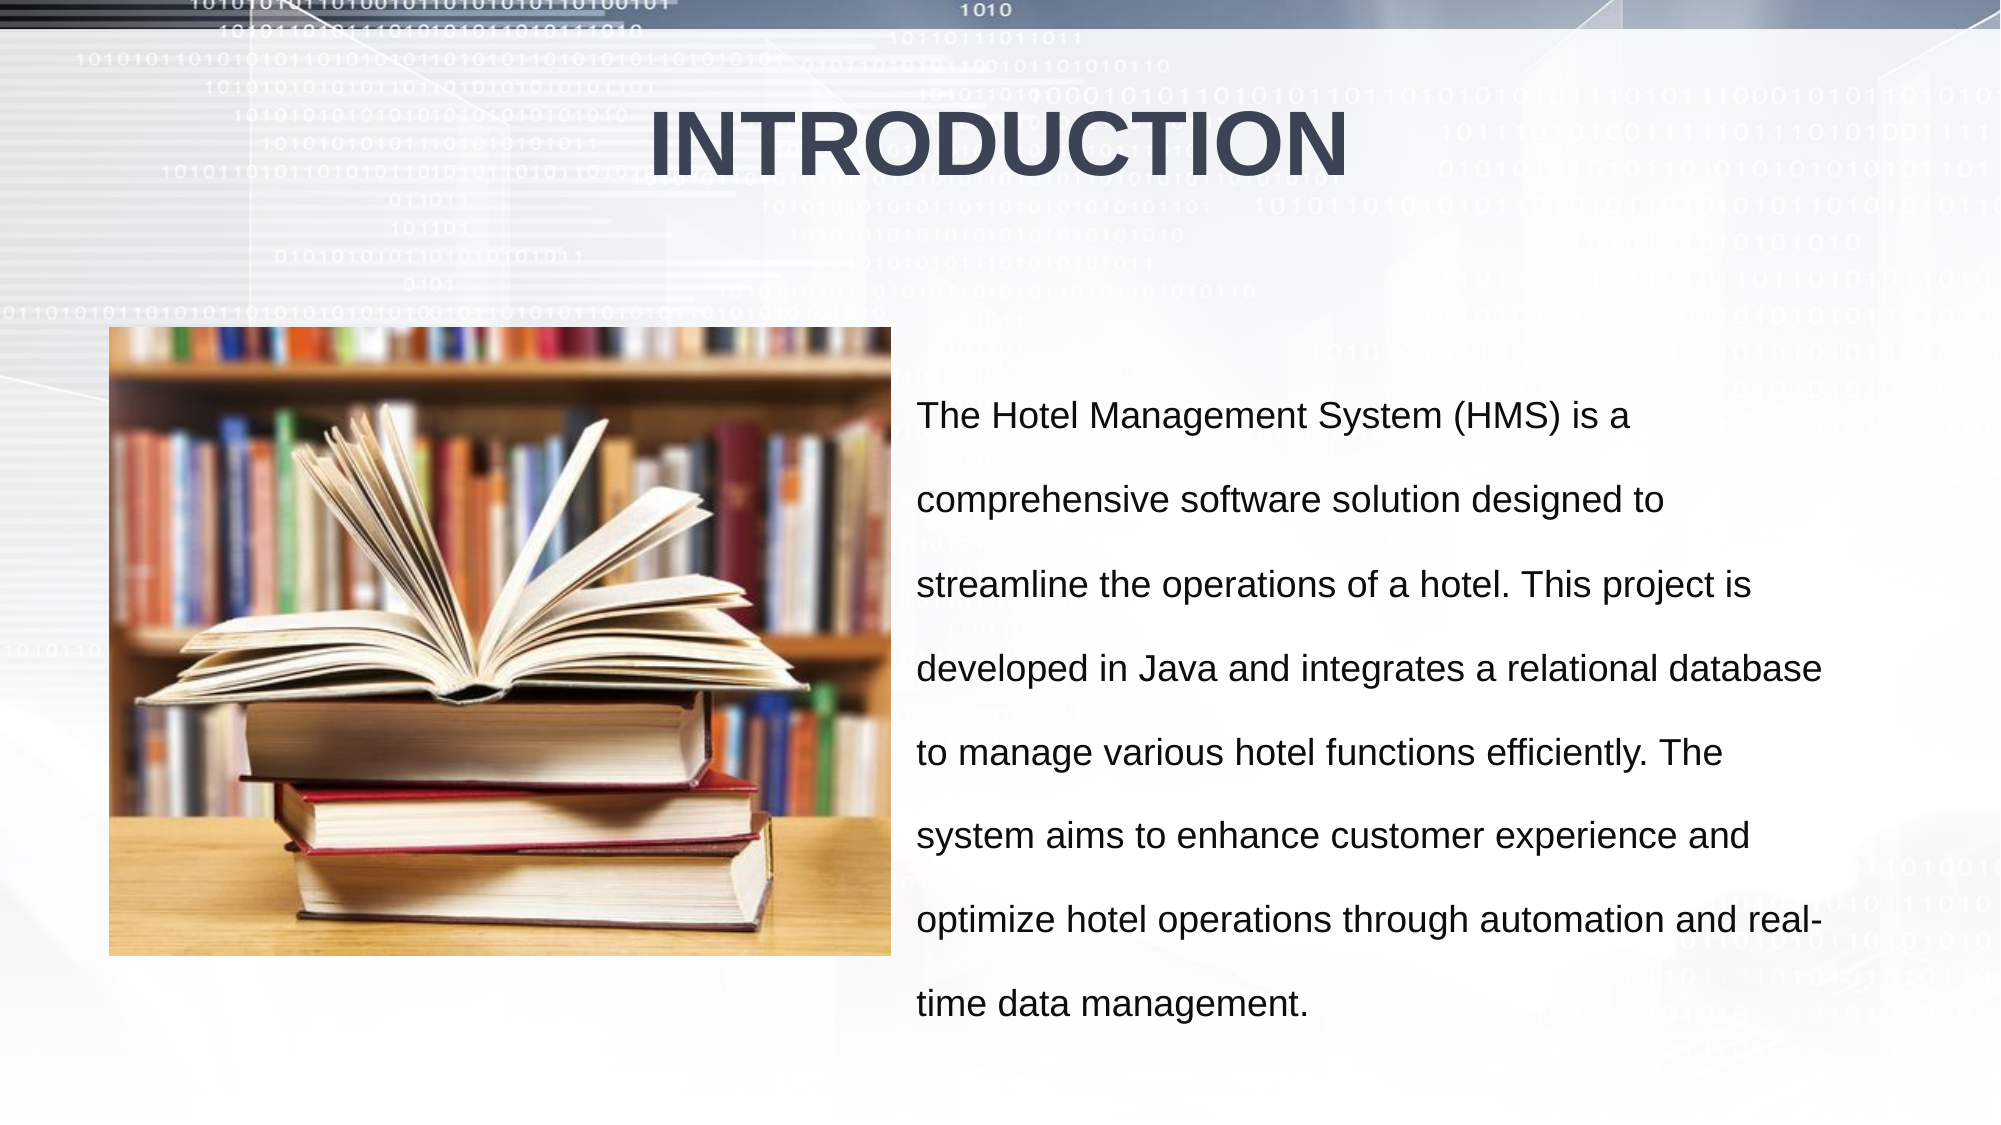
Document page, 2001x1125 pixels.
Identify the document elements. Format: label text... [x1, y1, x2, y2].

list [109, 327, 891, 956]
text_box INTRODUCTION [376, 28, 1624, 267]
picture [0, 0, 2001, 1125]
text_box The Hotel Management System (HMS) is a comprehensive software solution designed to streamline the operations of a hotel. This project is developed in Java and integrates a relational database to manage various hotel functions efficiently. The system aims to enhance customer experience and optimize hotel operations through automation and real-time data management. [916, 353, 1843, 1095]
